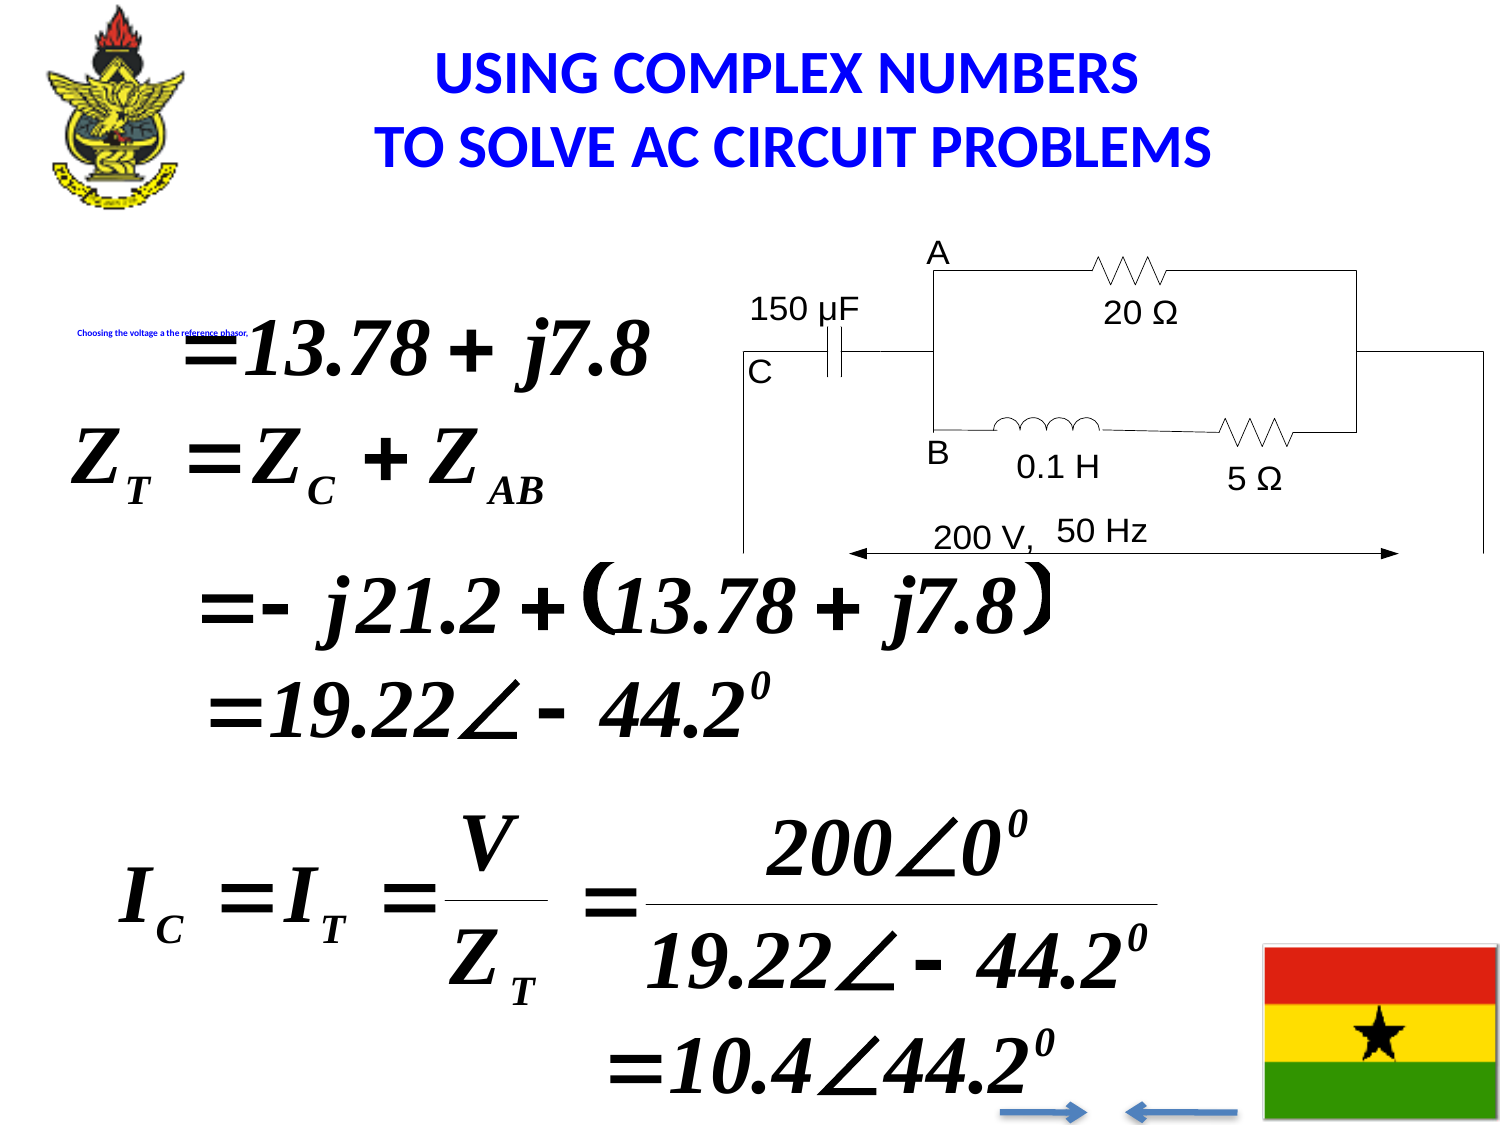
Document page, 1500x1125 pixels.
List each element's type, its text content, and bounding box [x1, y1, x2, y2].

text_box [174, 312, 655, 399]
title USING COMPLEX NUMBERS TO SOLVE AC CIRCUIT PROBLEMS [229, 99, 1463, 188]
picture [0, 0, 226, 226]
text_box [662, 174, 1488, 576]
title USING COMPLEX NUMBERS TO SOLVE AC CIRCUIT PROBLEMS [229, 75, 1463, 85]
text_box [574, 799, 1163, 996]
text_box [112, 799, 553, 1011]
text_box [229, 65, 1500, 75]
subtitle Choosing the voltage a the reference phasor, [62, 224, 1450, 1100]
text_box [199, 662, 776, 744]
text_box [692, 111, 807, 173]
picture [1262, 943, 1500, 1125]
text_box [227, 1, 1500, 64]
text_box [599, 1018, 1061, 1101]
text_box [64, 412, 551, 511]
text_box [171, 224, 661, 562]
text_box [191, 562, 1051, 657]
title USING COMPLEX NUMBERS TO SOLVE AC CIRCUIT PROBLEMS [229, 86, 1463, 98]
